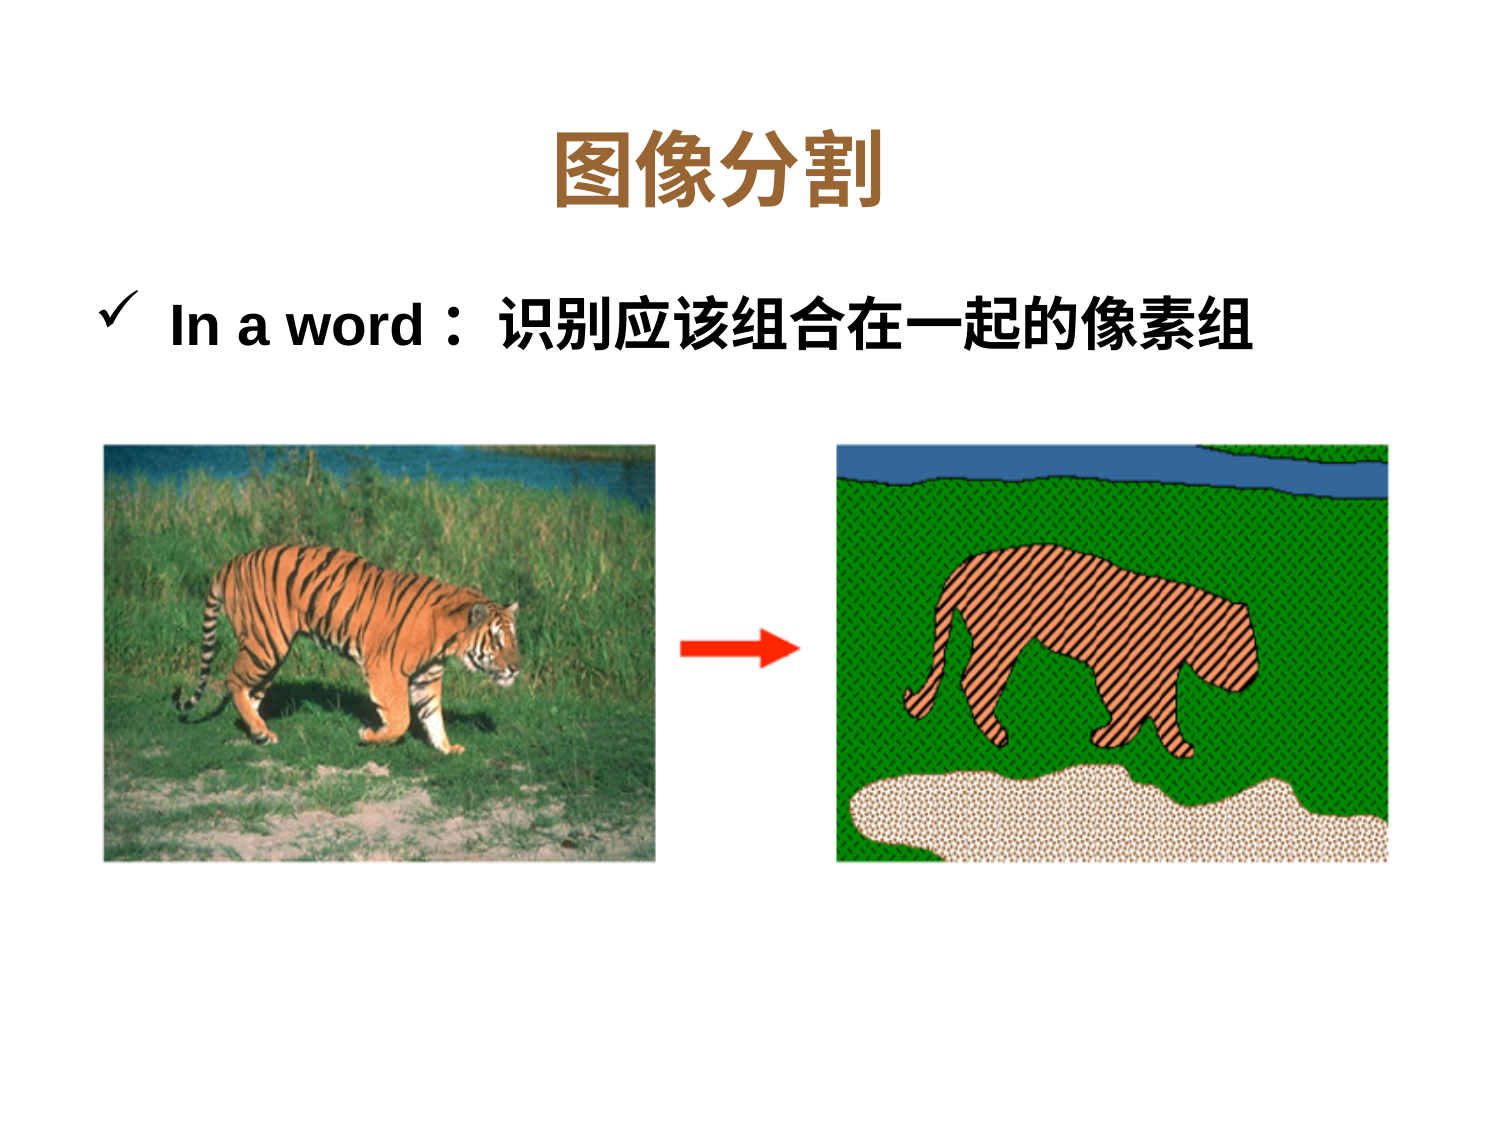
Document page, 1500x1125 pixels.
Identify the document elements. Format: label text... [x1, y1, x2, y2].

text_box 图像分割 In a word：识别应该组合在一起的像素组 [79, 9, 1500, 845]
picture [64, 420, 1428, 909]
